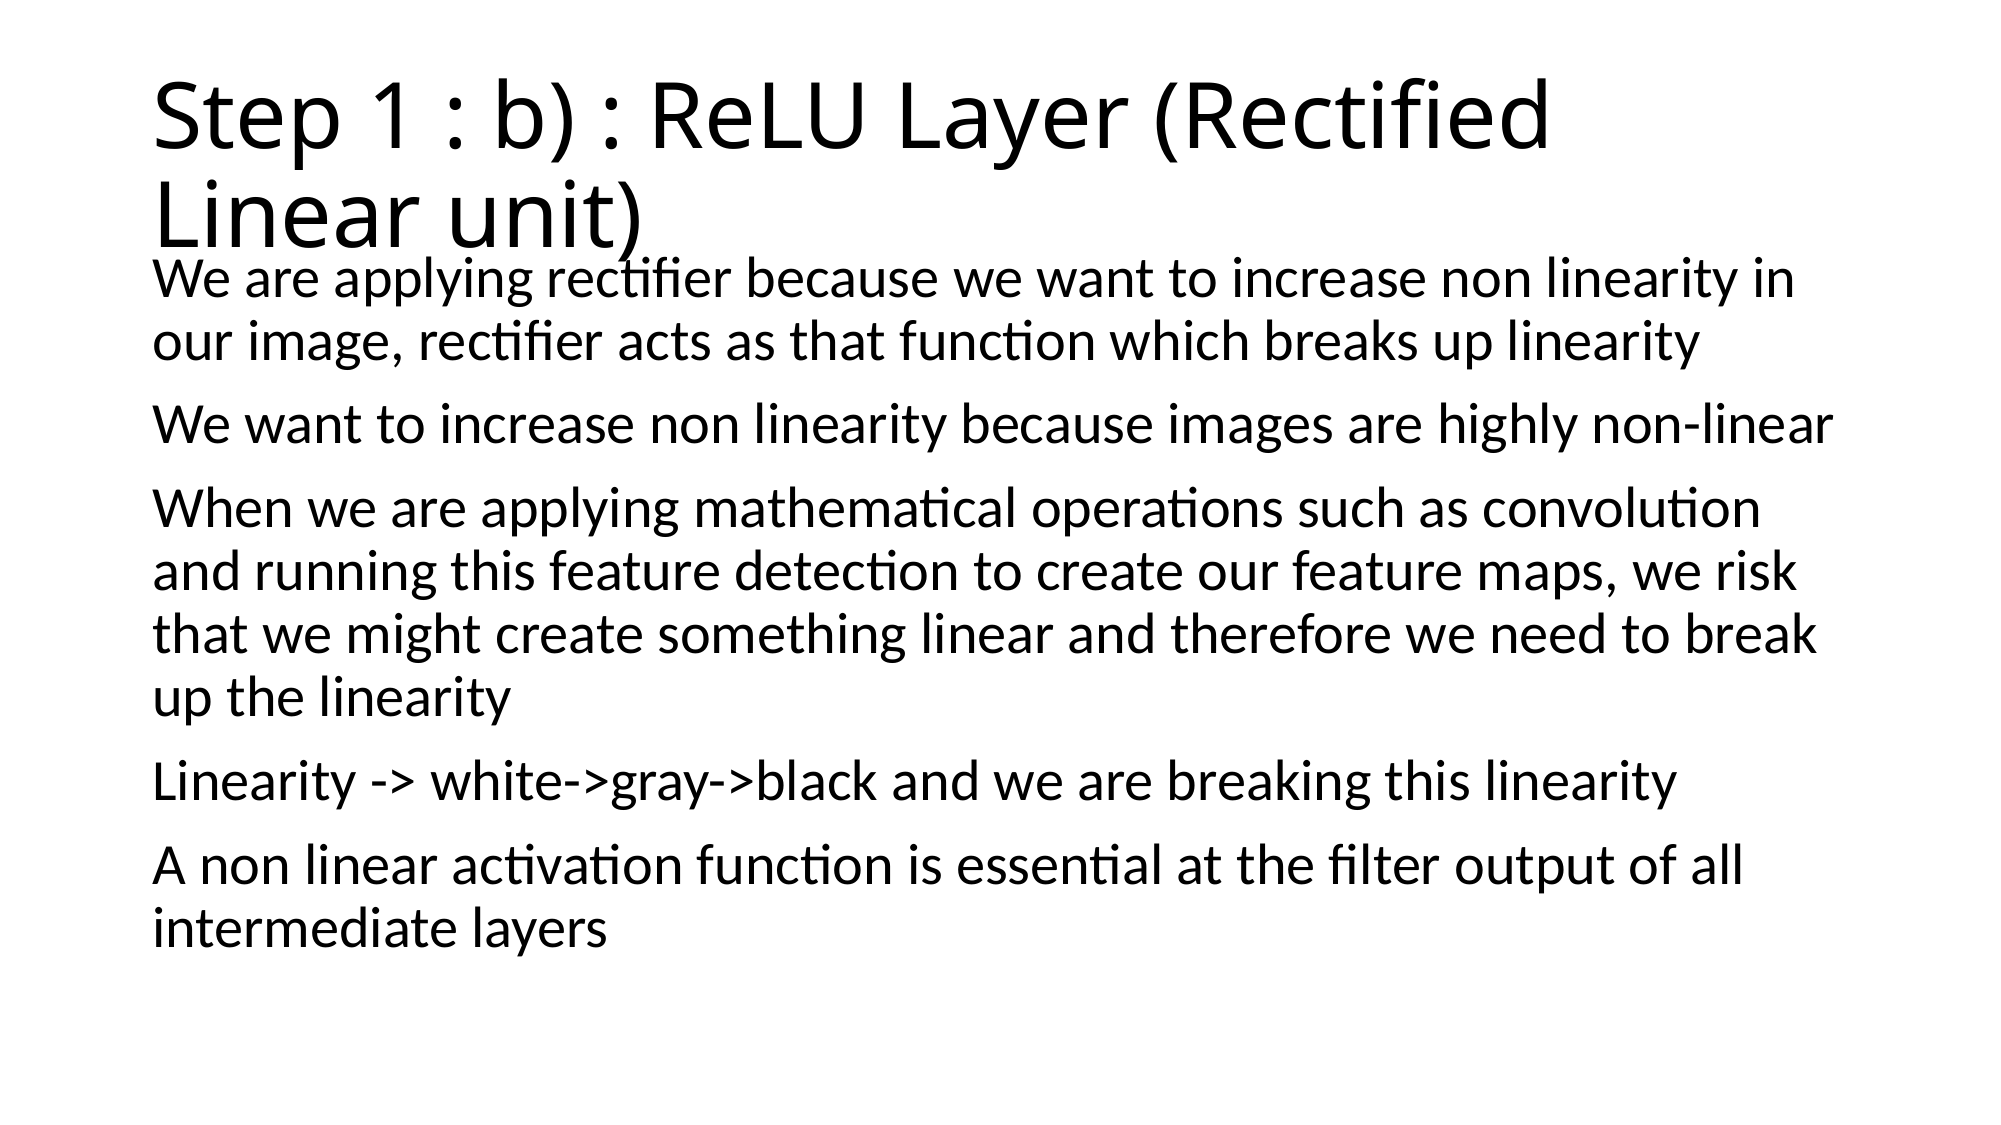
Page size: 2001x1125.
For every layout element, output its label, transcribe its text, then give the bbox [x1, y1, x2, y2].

title Step 1 : b) : ReLU Layer (Rectified Linear unit) [137, 59, 1863, 239]
list We are applying rectifier because we want to increase non linearity in our image, rectifier acts as that function which breaks up linearity We want to increase non linearity because images are highly non-linear When we are applying mathematical operations such as convolution and running this feature detection to create our feature maps, we risk that we might create something linear and therefore we need to break up the linearity Linearity -> white->gray->black and we are breaking this linearity A non linear activation function is essential at the filter output of all intermediate layers [137, 239, 1863, 1014]
